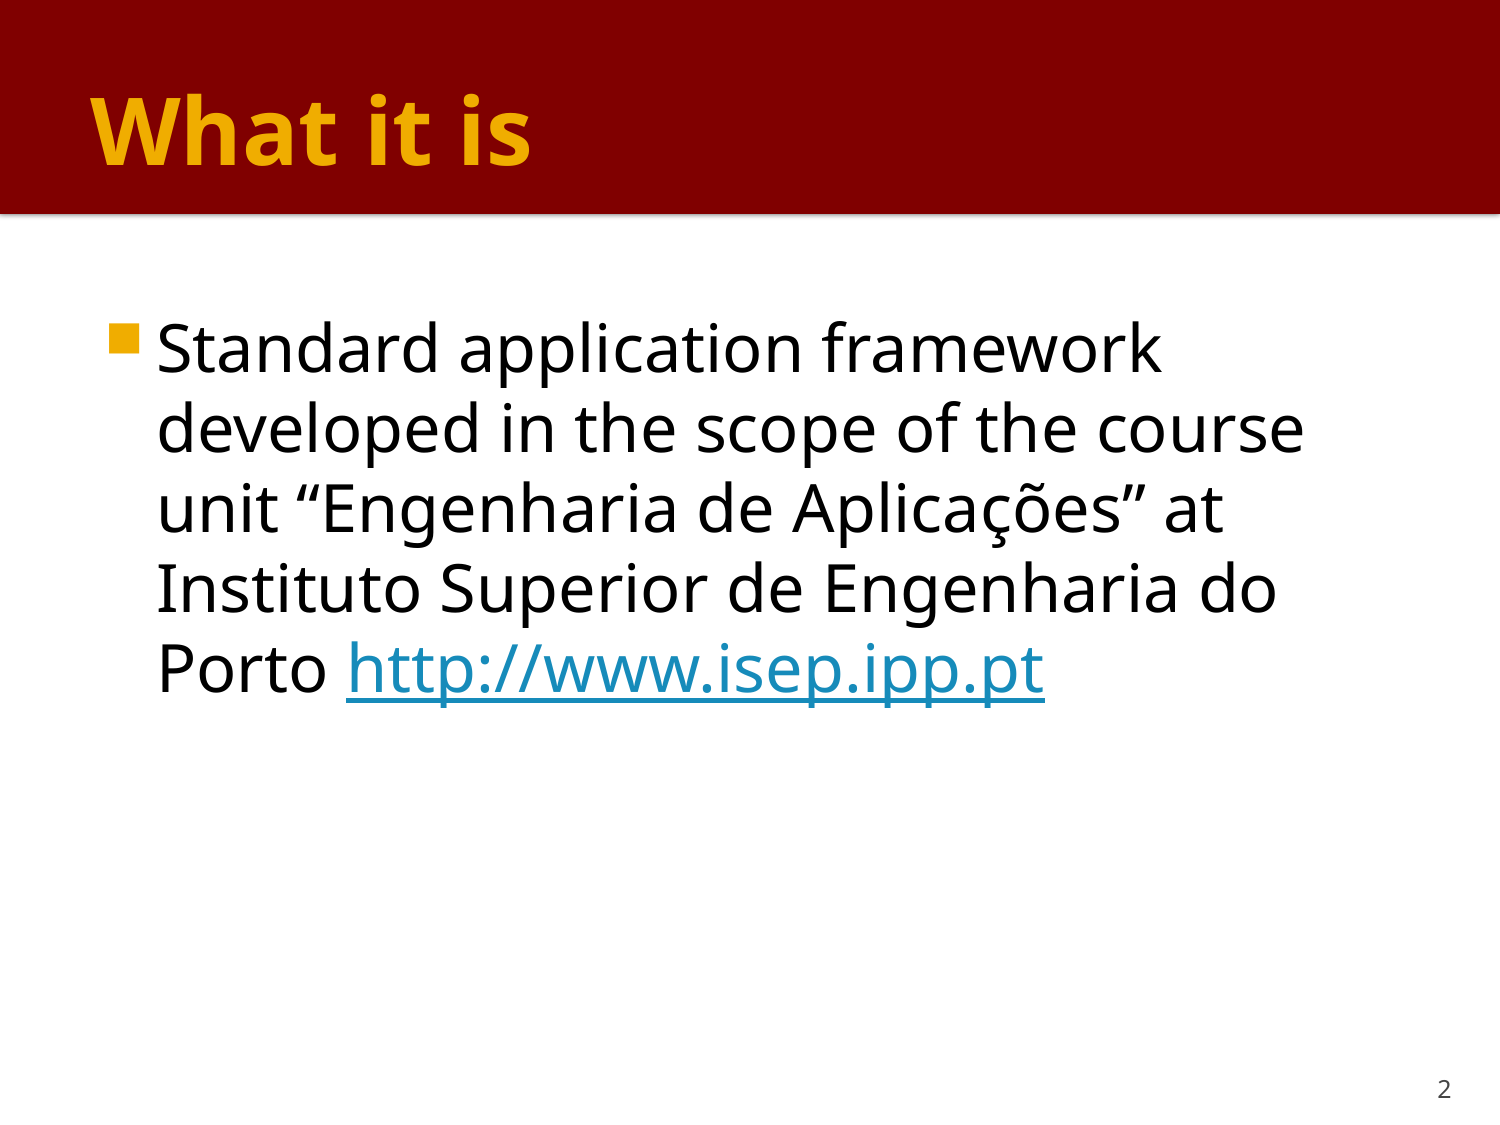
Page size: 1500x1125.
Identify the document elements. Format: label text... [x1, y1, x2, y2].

list Standard application framework developed in the scope of the course unit “Engenharia de Aplicações” at Instituto Superior de Engenharia do Porto http://www.isep.ipp.pt [75, 291, 1425, 1050]
slide_number 2 [1345, 1062, 1467, 1108]
title What it is [75, 25, 1425, 231]
